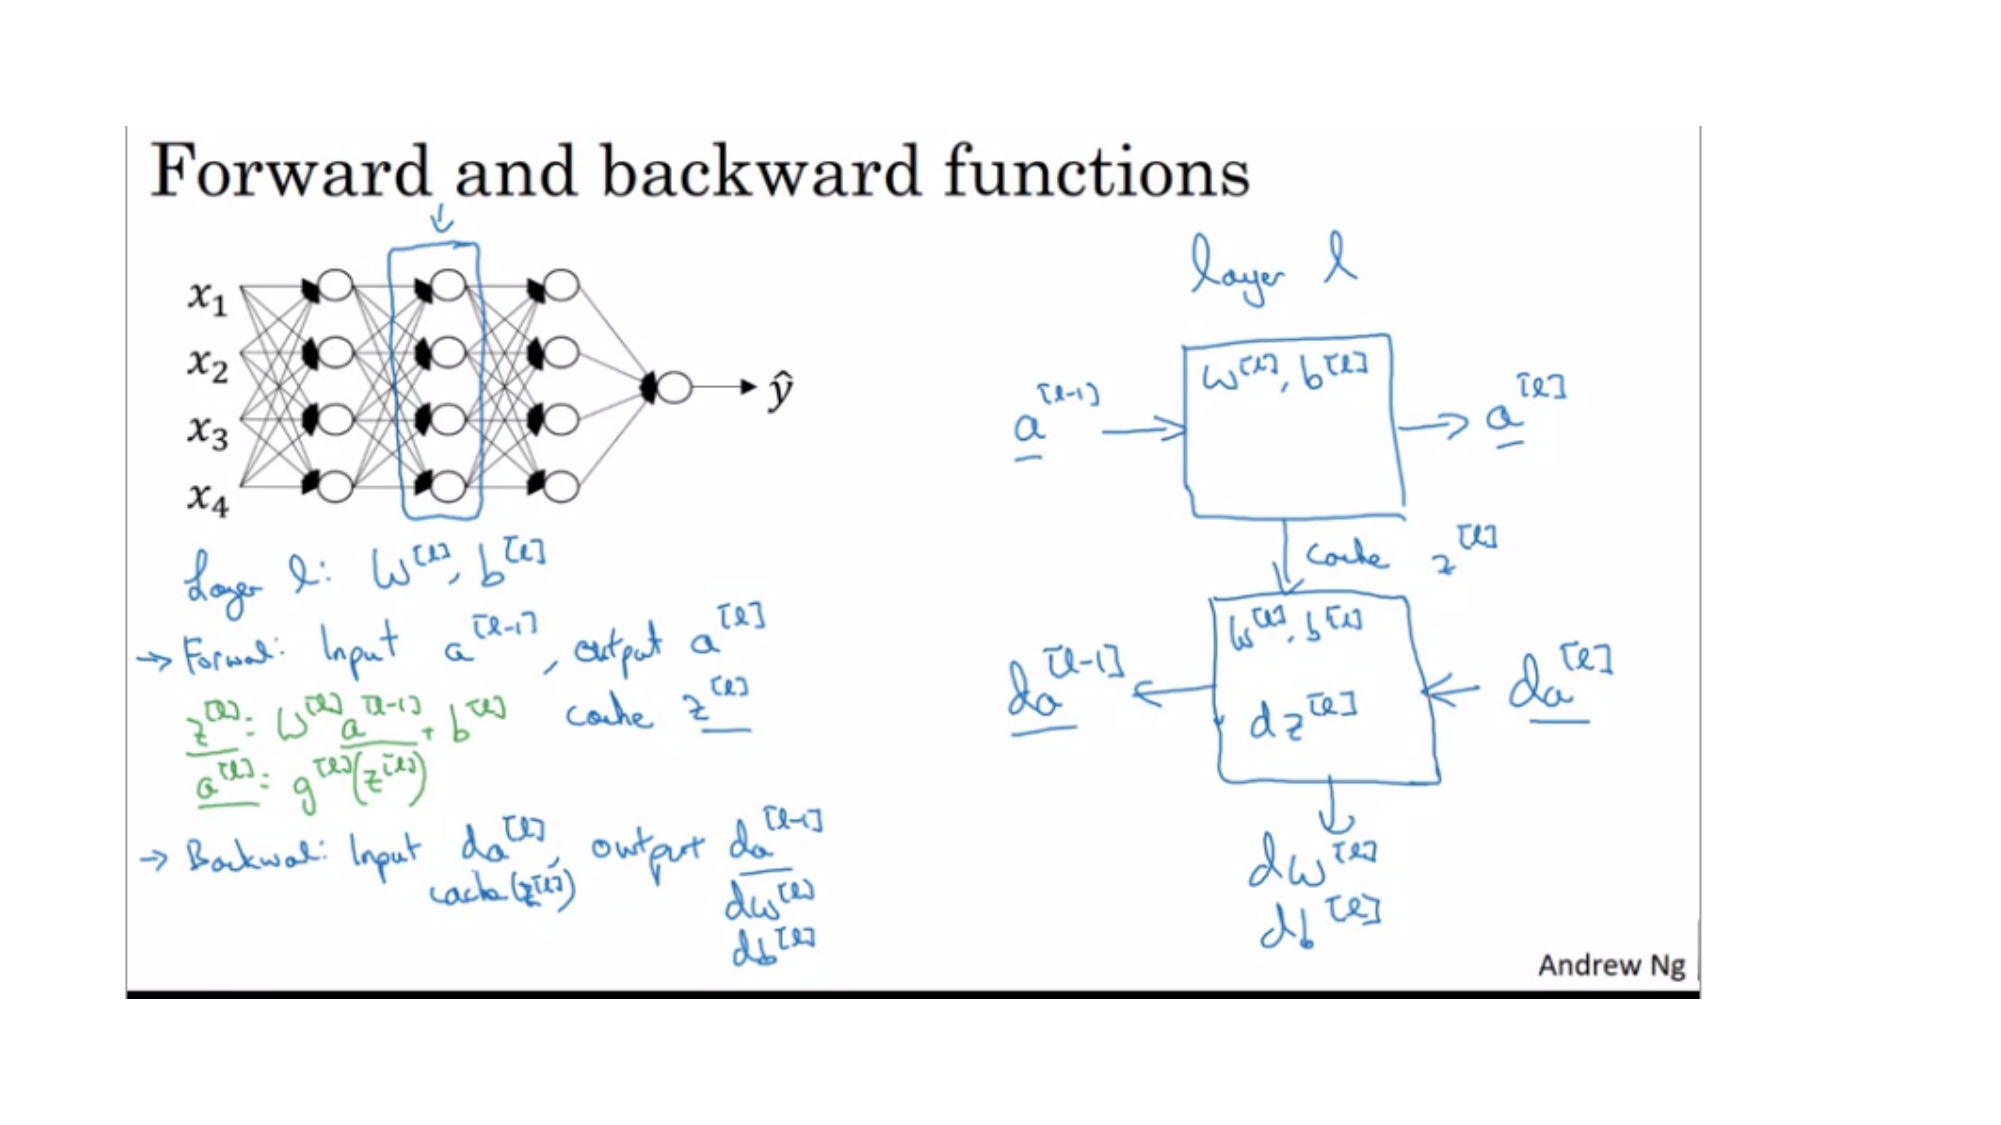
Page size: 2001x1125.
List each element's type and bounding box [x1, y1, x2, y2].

list [122, 126, 1715, 999]
